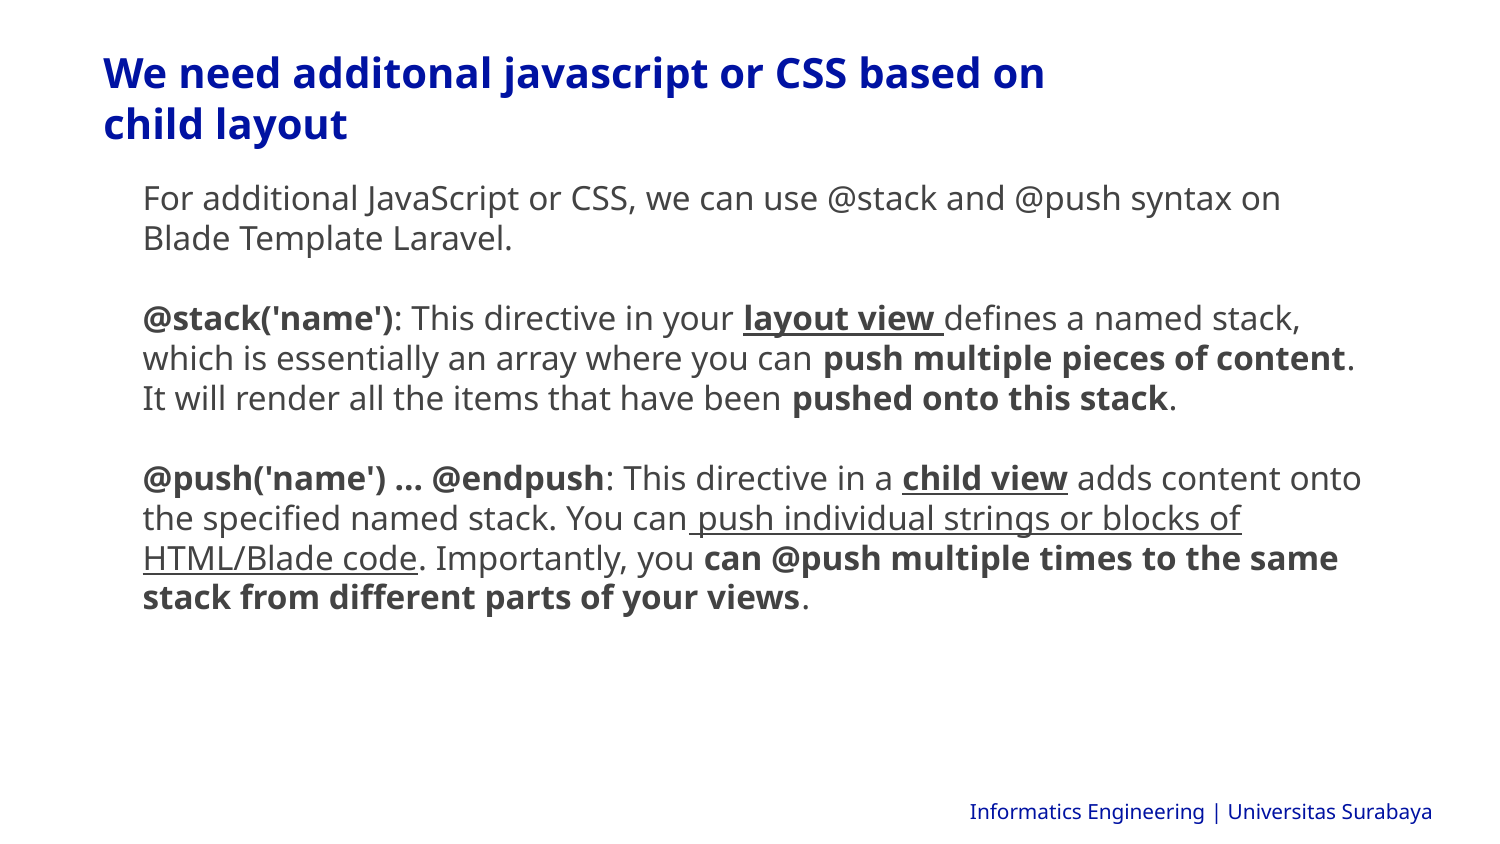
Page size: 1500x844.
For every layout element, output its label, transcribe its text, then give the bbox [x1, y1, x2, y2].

title We need additonal javascript or CSS based on child layout [88, 12, 1080, 163]
text_box Informatics Engineering | Universitas Surabaya [953, 791, 1448, 828]
list For additional JavaScript or CSS, we can use @stack and @push syntax on Blade Template Laravel. @stack('name'): This directive in your layout view defines a named stack, which is essentially an array where you can push multiple pieces of content. It will render all the items that have been pushed onto this stack. @push('name') ... @endpush: This directive in a child view adds content onto the specified named stack. You can push individual strings or blocks of HTML/Blade code. Importantly, you can @push multiple times to the same stack from different parts of your views. [104, 162, 1380, 328]
